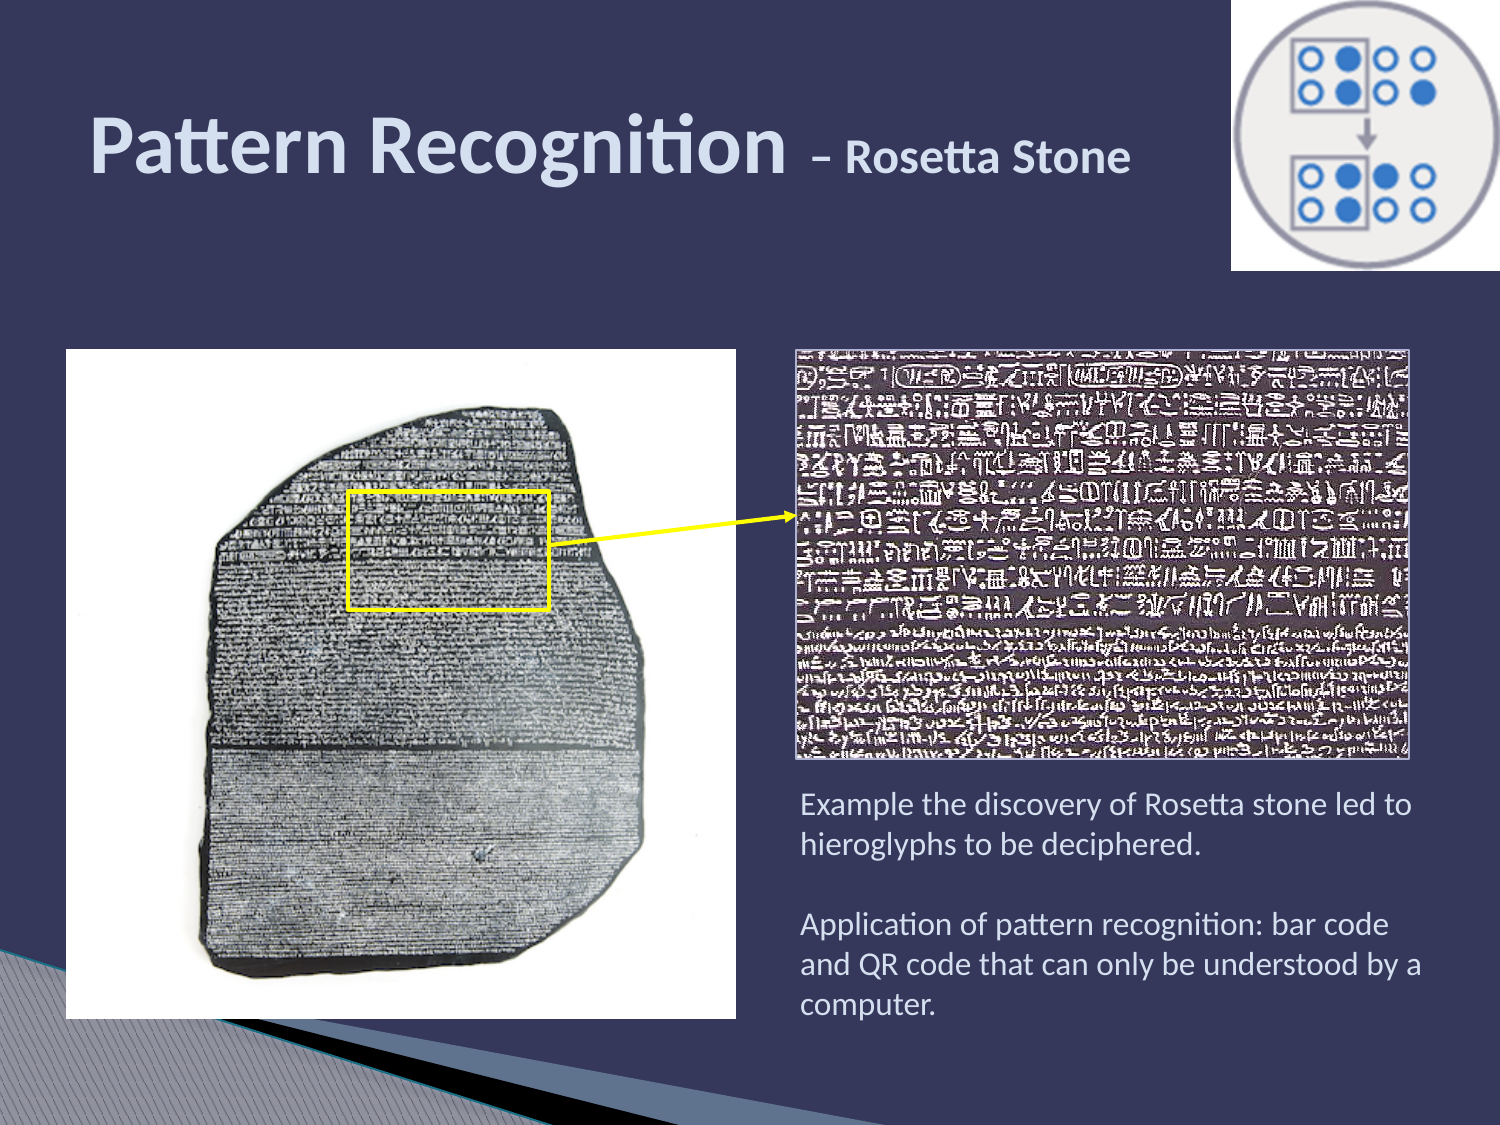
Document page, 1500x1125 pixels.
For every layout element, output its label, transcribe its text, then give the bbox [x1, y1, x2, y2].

picture [1230, 0, 1500, 271]
text_box Example the discovery of Rosetta stone led to hieroglyphs to be deciphered. Application of pattern recognition: bar code and QR code that can only be understood by a computer. [785, 775, 1447, 1030]
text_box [548, 514, 798, 546]
title Pattern Recognition – Rosetta Stone [75, 45, 1225, 233]
list [75, 243, 1223, 398]
picture [796, 350, 1409, 759]
picture [65, 349, 736, 1019]
